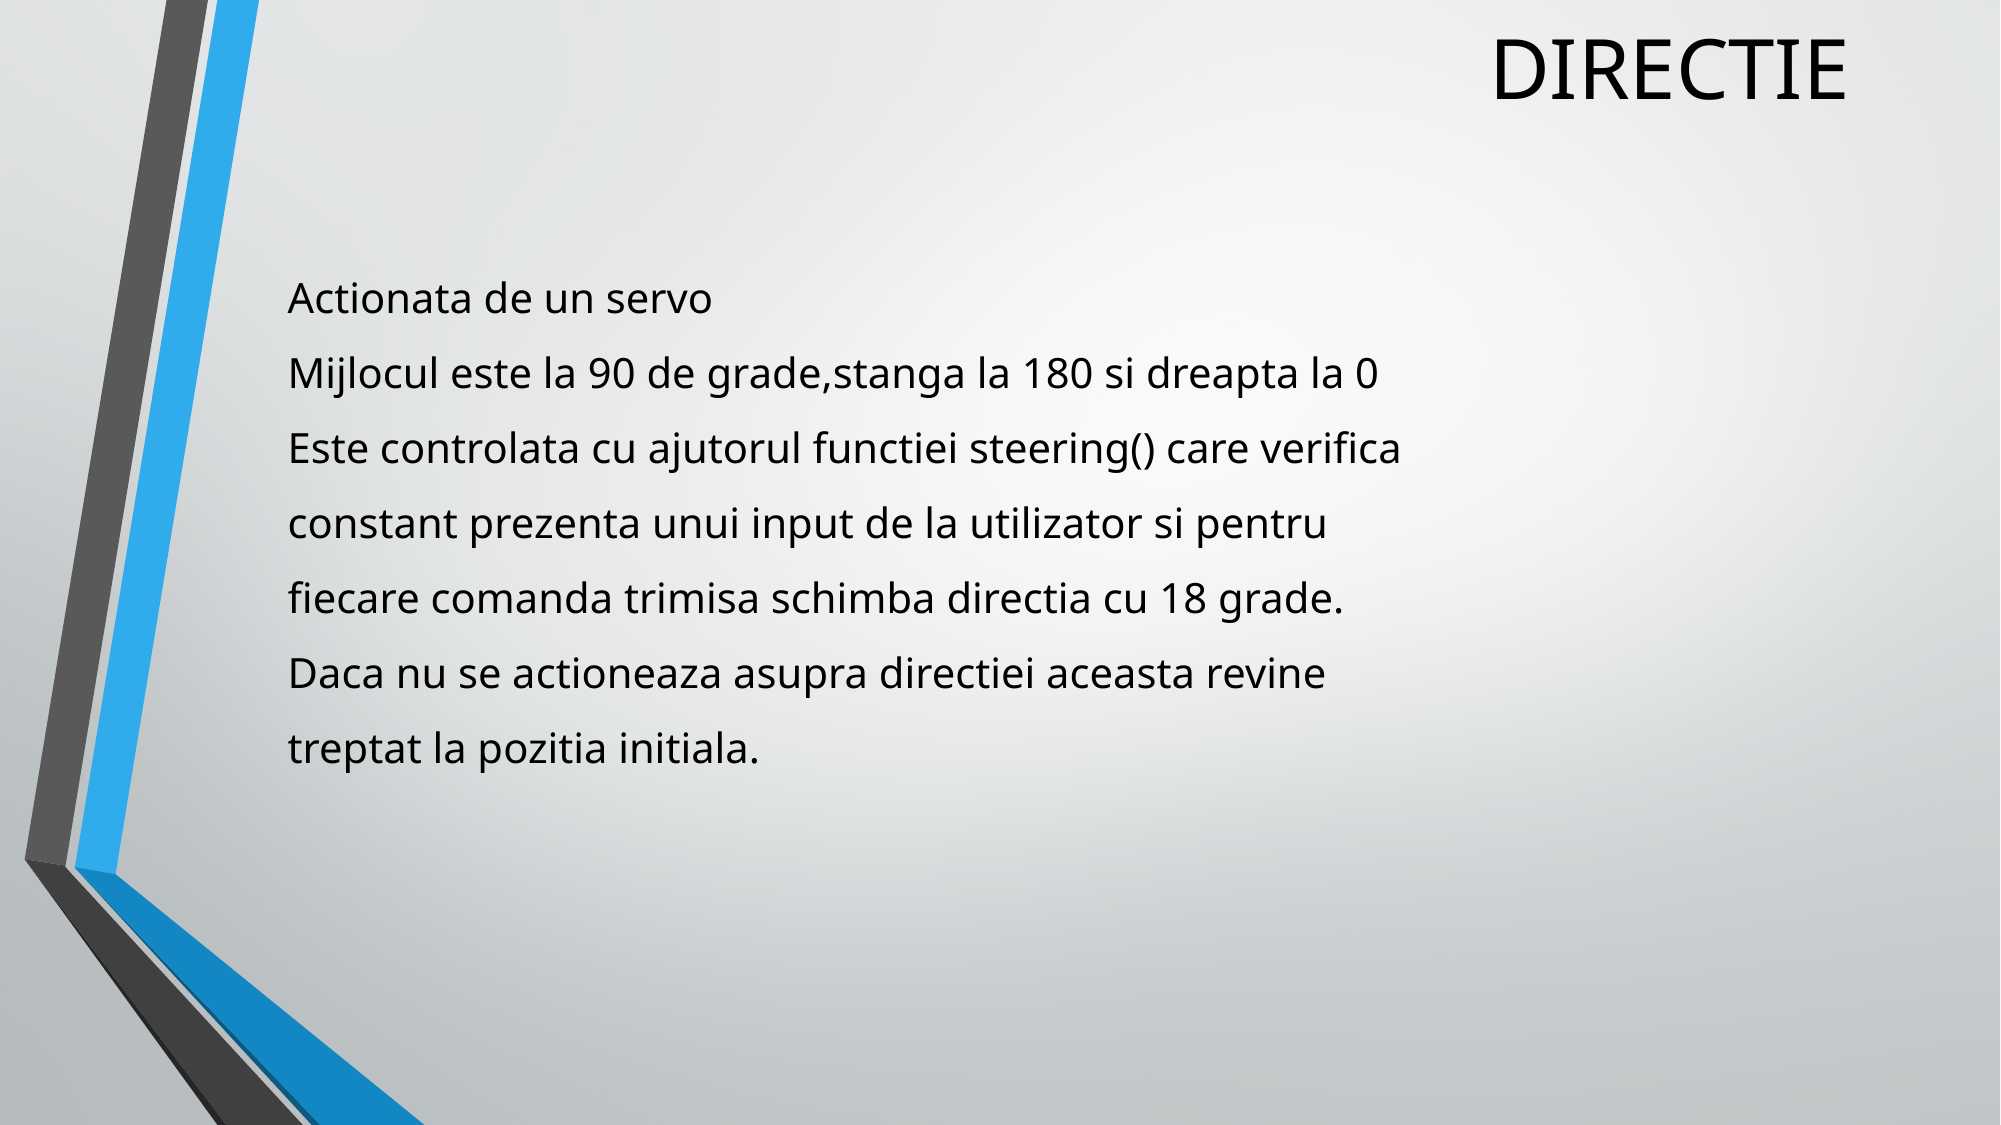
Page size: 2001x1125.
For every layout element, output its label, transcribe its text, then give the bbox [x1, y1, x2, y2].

text_box Actionata de un servo Mijlocul este la 90 de grade,stanga la 180 si dreapta la 0 Este controlata cu ajutorul functiei steering() care verifica constant prezenta unui input de la utilizator si pentru fiecare comanda trimisa schimba directia cu 18 grade. Daca nu se actioneaza asupra directiei aceasta revine treptat la pozitia initiala. [272, 239, 1446, 780]
title DIRECTIE [1339, 0, 2000, 133]
